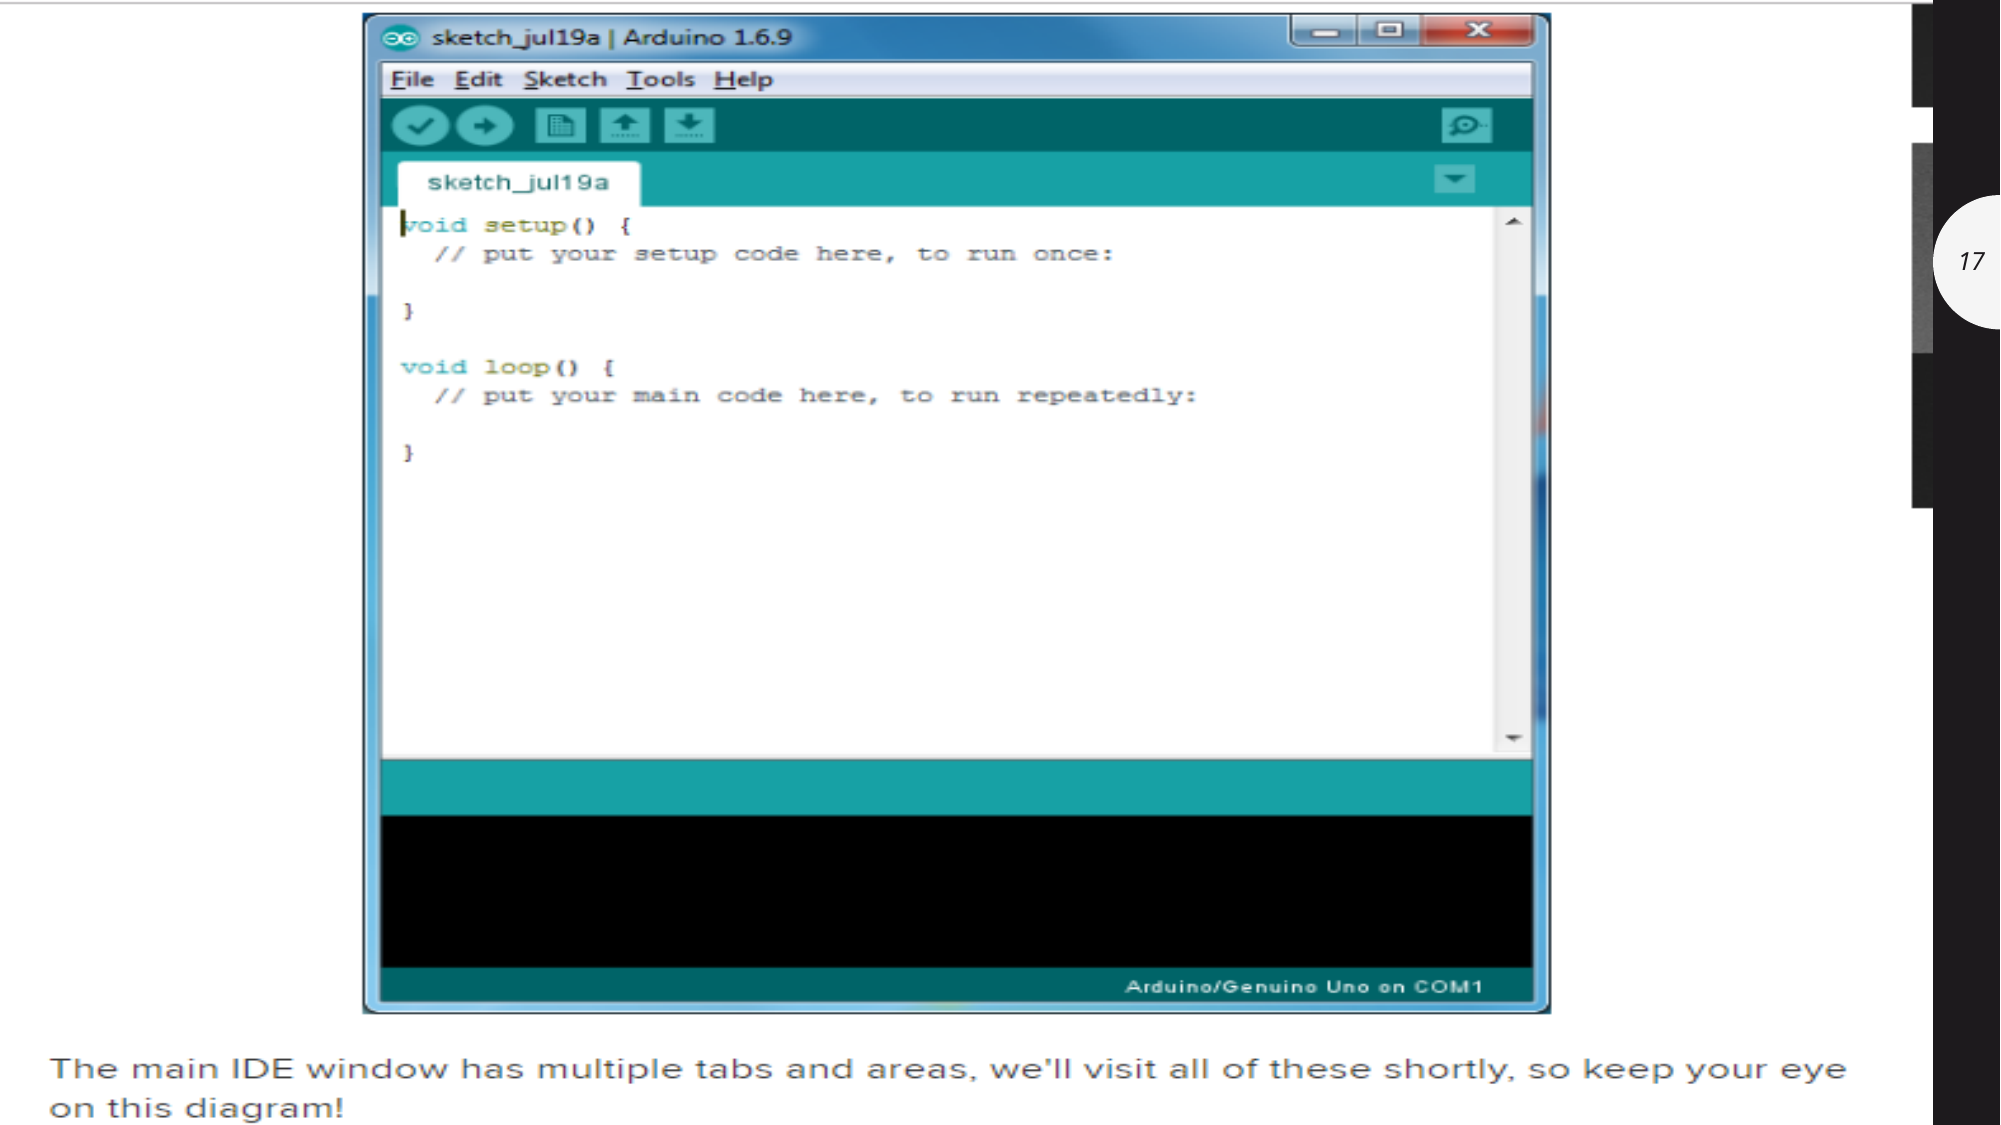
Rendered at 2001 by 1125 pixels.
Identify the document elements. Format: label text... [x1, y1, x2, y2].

slide_number 17 [1934, 232, 2000, 293]
picture [0, 0, 1934, 1125]
